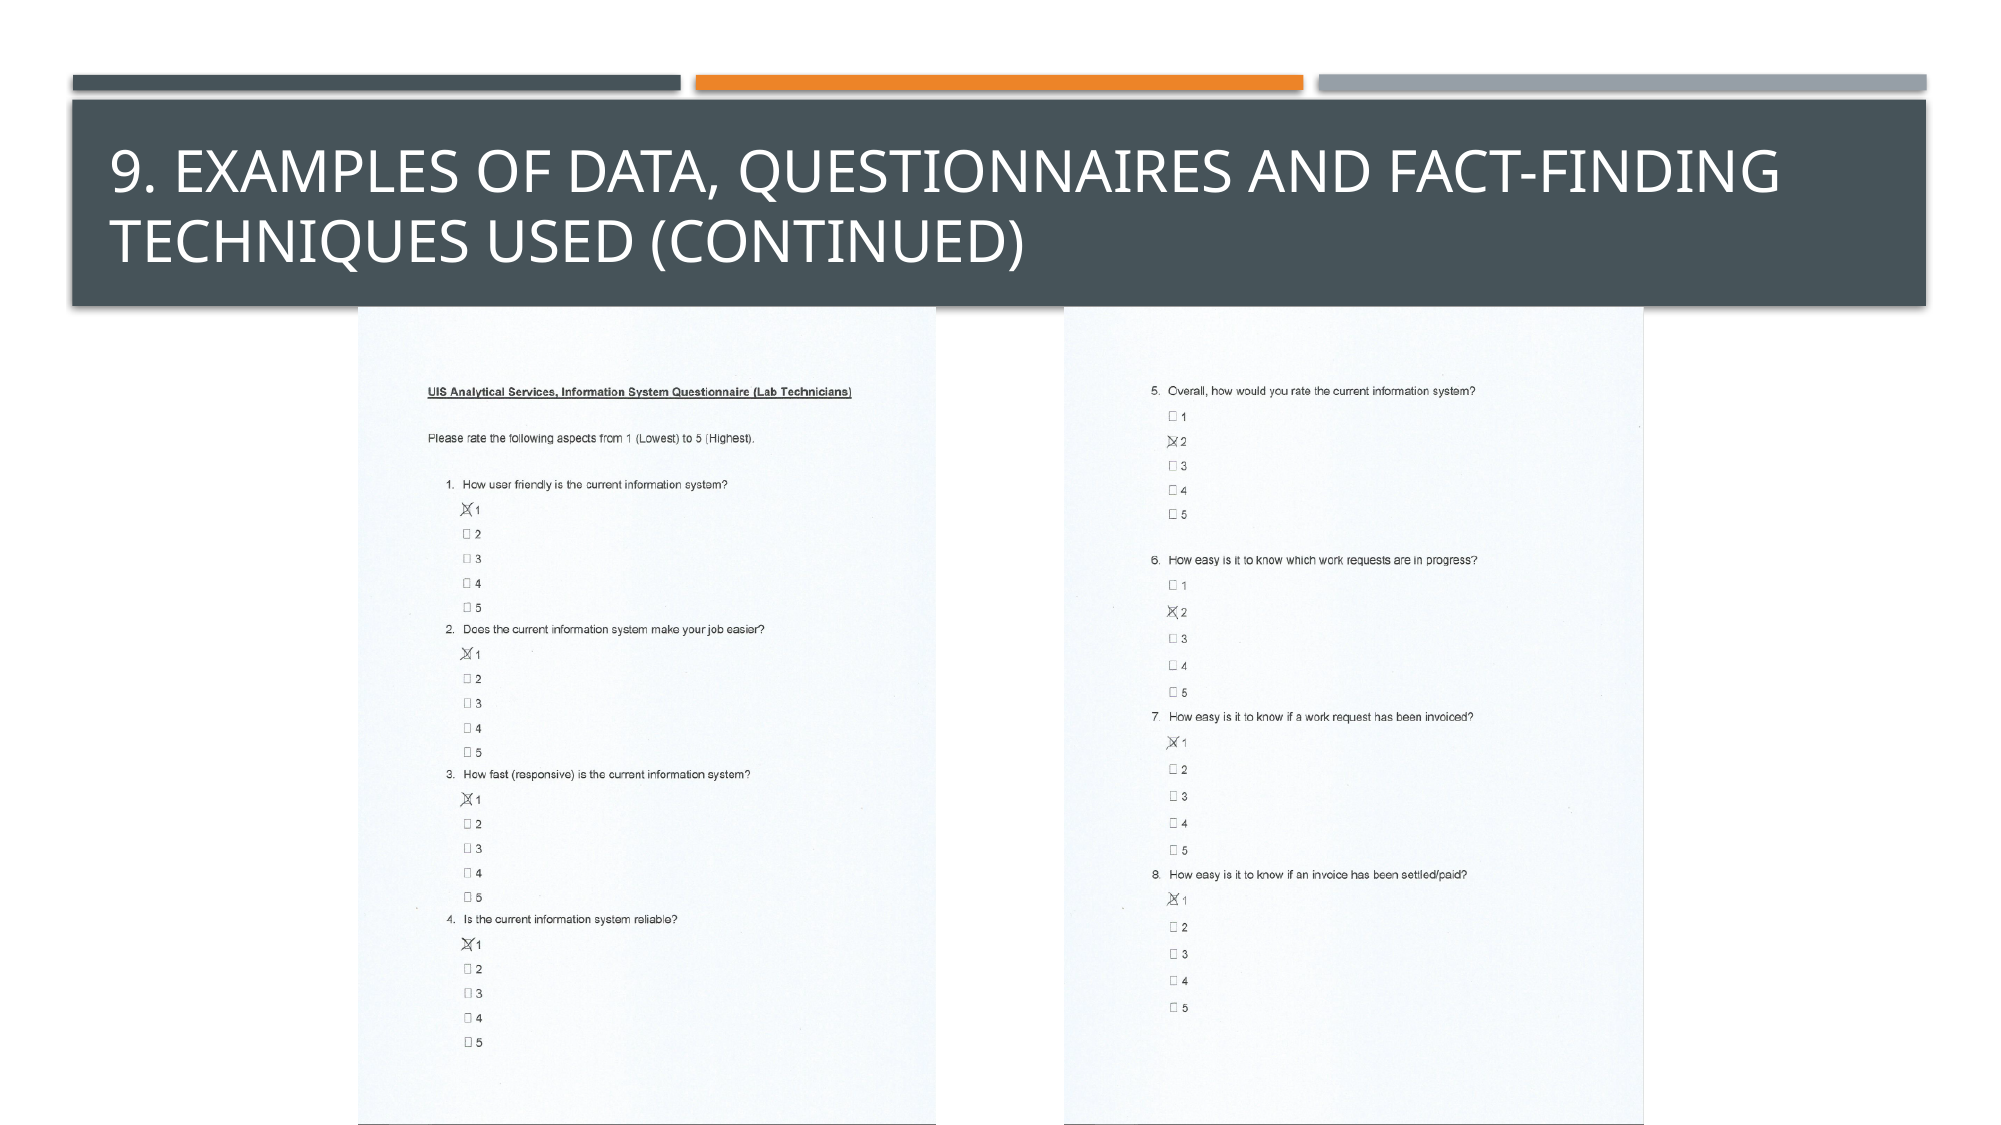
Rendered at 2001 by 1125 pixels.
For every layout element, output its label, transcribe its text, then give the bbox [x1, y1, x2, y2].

picture [1063, 307, 1644, 1125]
title 9. Examples of data, questionnaires and fact-finding techniques used (Continued) [94, 119, 1904, 282]
picture [357, 307, 937, 1125]
